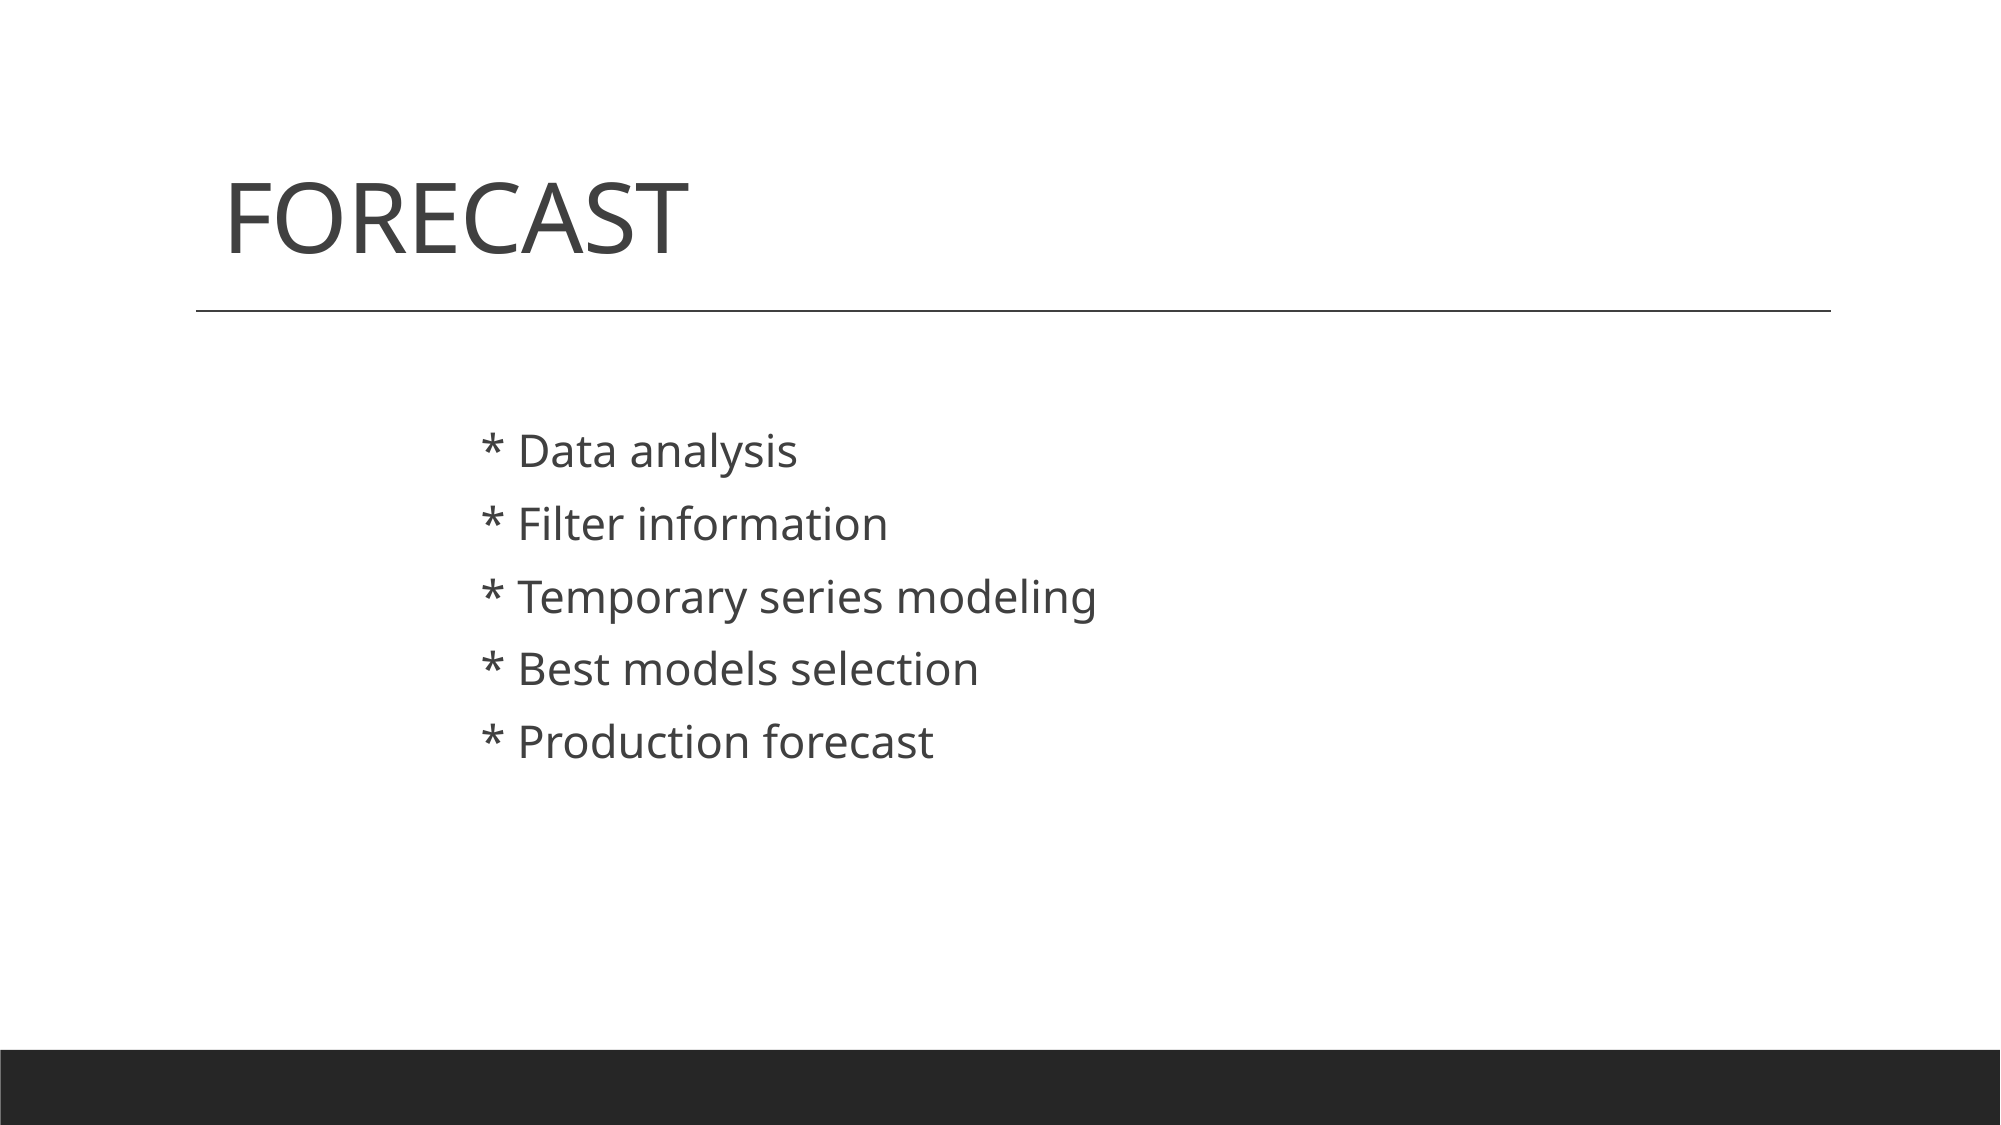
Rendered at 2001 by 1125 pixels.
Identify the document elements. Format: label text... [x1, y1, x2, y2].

list * Data analysis * Filter information * Temporary series modeling * Best models selection * Production forecast [470, 406, 1682, 794]
title FORECAST [207, 47, 1840, 285]
